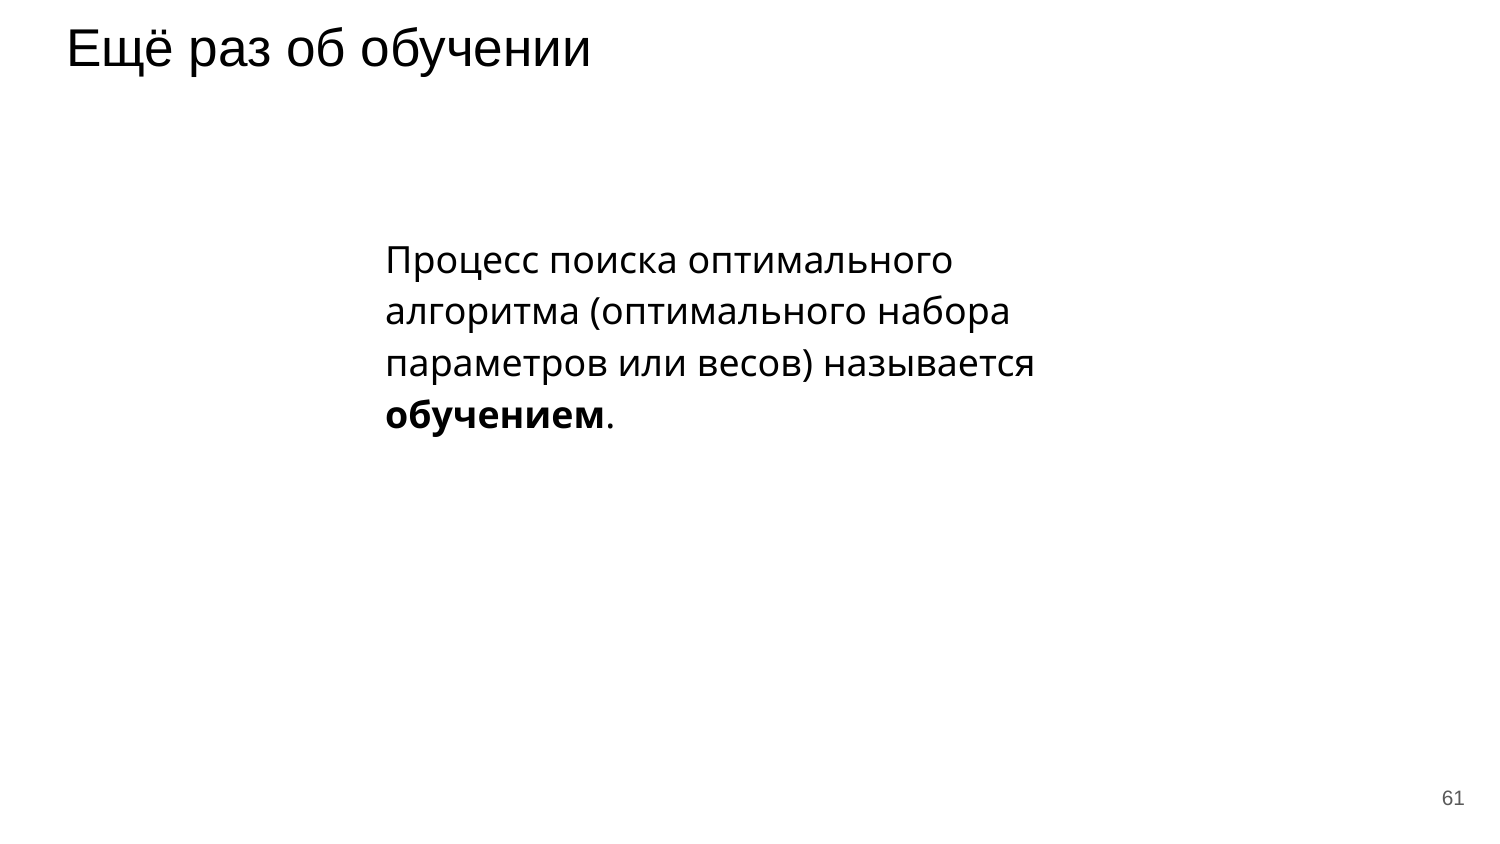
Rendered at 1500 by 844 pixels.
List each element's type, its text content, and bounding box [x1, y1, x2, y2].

title Ещё раз об обучении [51, 0, 1449, 92]
list Процесс поиска оптимального алгоритма (оптимального набора параметров или весов) называется обучением. [370, 214, 1168, 775]
slide_number ‹#› [1389, 764, 1480, 830]
